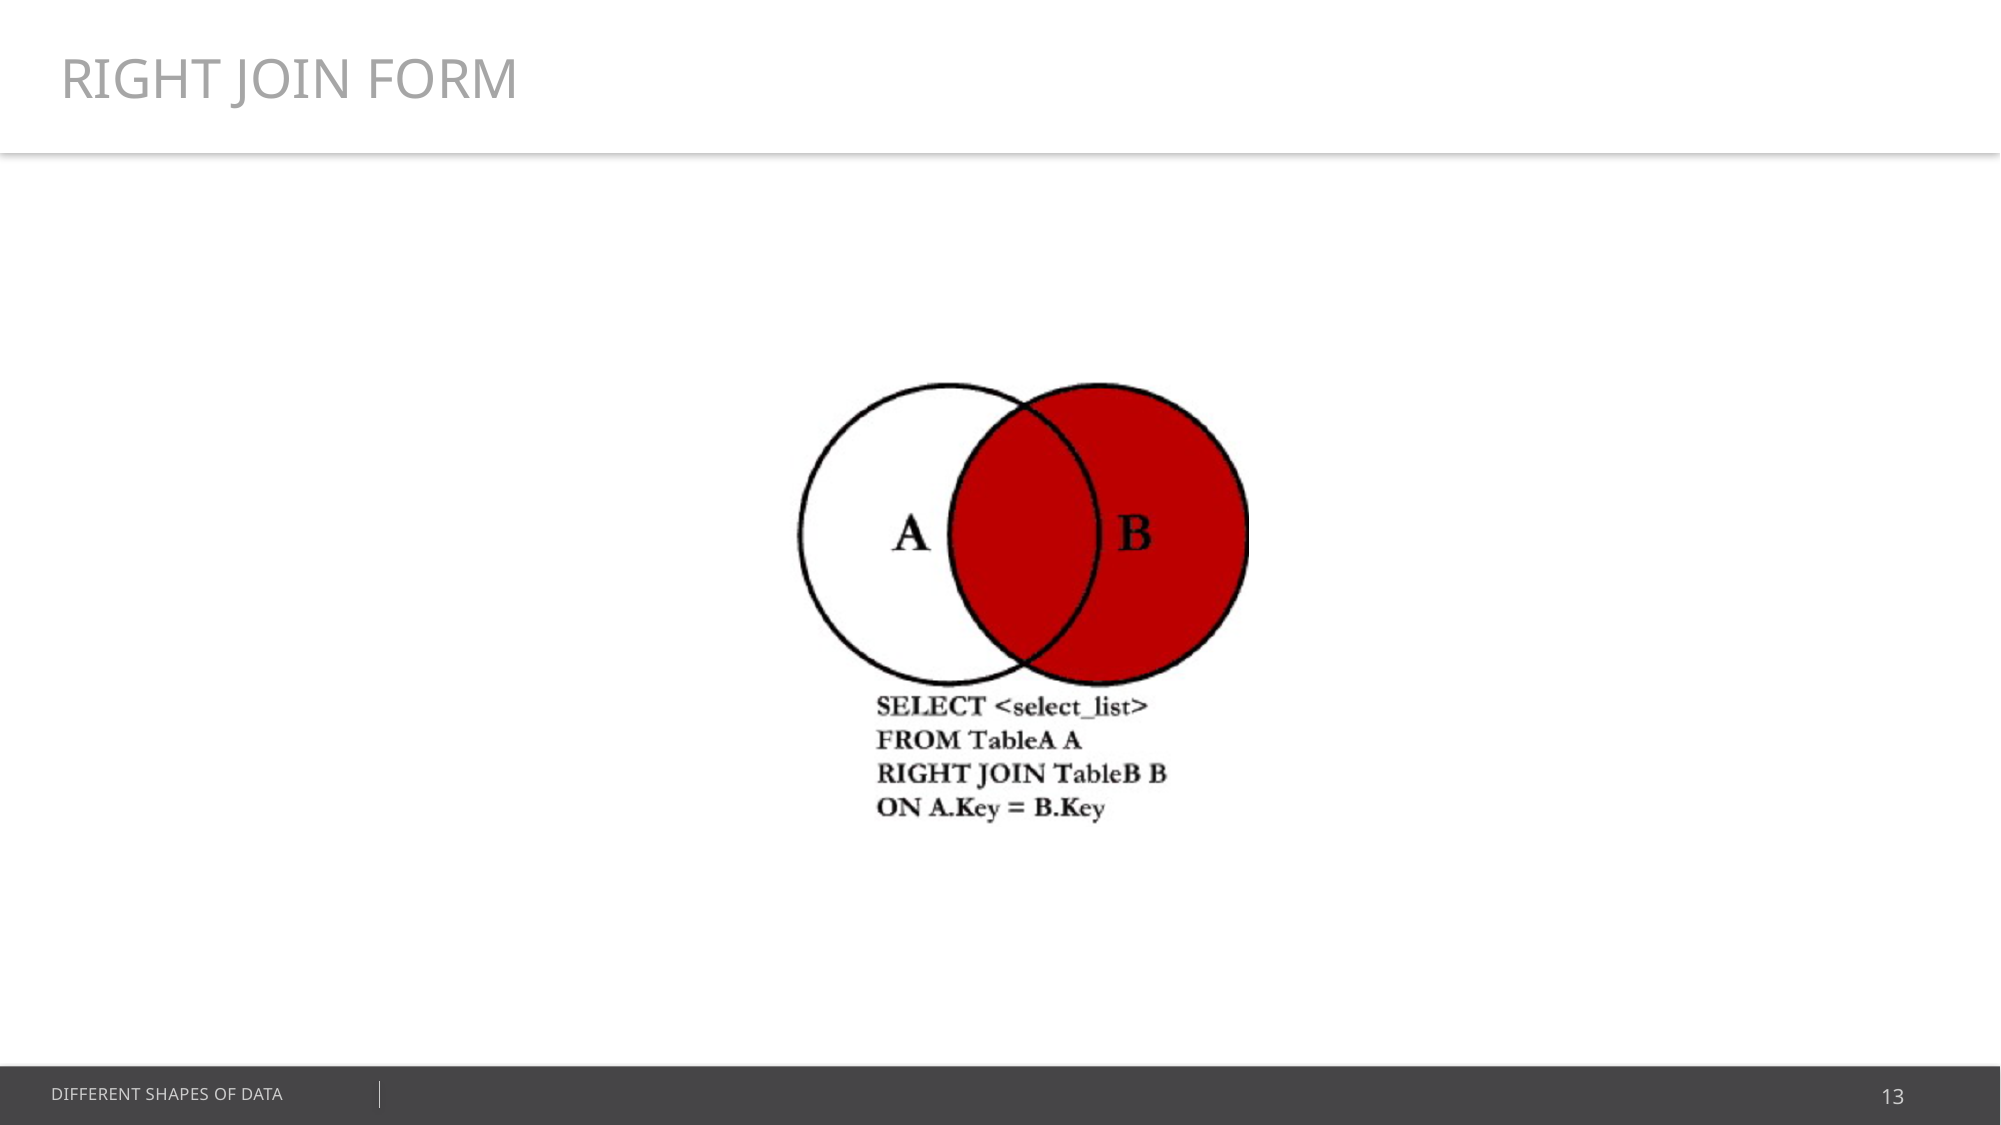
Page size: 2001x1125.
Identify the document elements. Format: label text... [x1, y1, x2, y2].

list RIGHT JOIN FORM [0, 0, 2000, 153]
picture [785, 380, 1250, 827]
